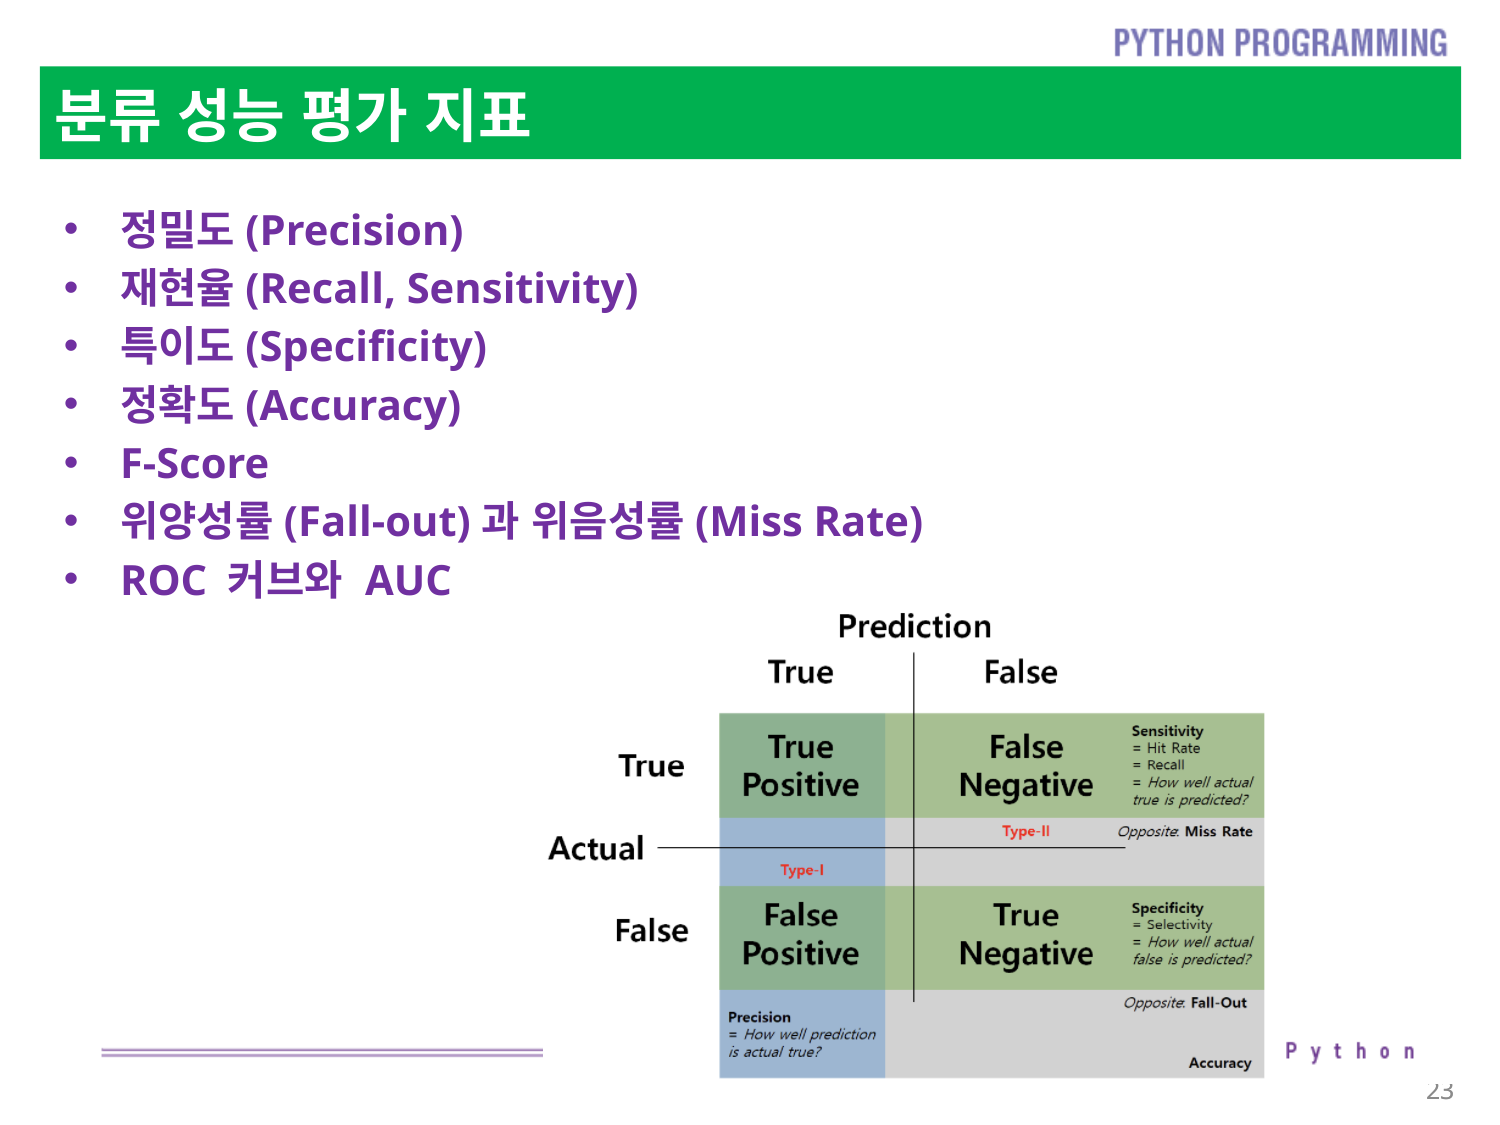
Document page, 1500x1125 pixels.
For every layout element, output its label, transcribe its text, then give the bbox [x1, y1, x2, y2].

picture [18, 598, 1483, 1086]
title 분류 성능 평가 지표 [39, 76, 1444, 152]
list 정밀도(Precision) 재현율(Recall, Sensitivity) 특이도(Specificity) 정확도(Accuracy) F-Score 위양성률(Fall-out)과 위음성률(Miss Rate) ROC 커브와 AUC [48, 195, 1461, 1041]
slide_number 23 [1119, 1071, 1470, 1112]
picture [1106, 13, 1462, 66]
